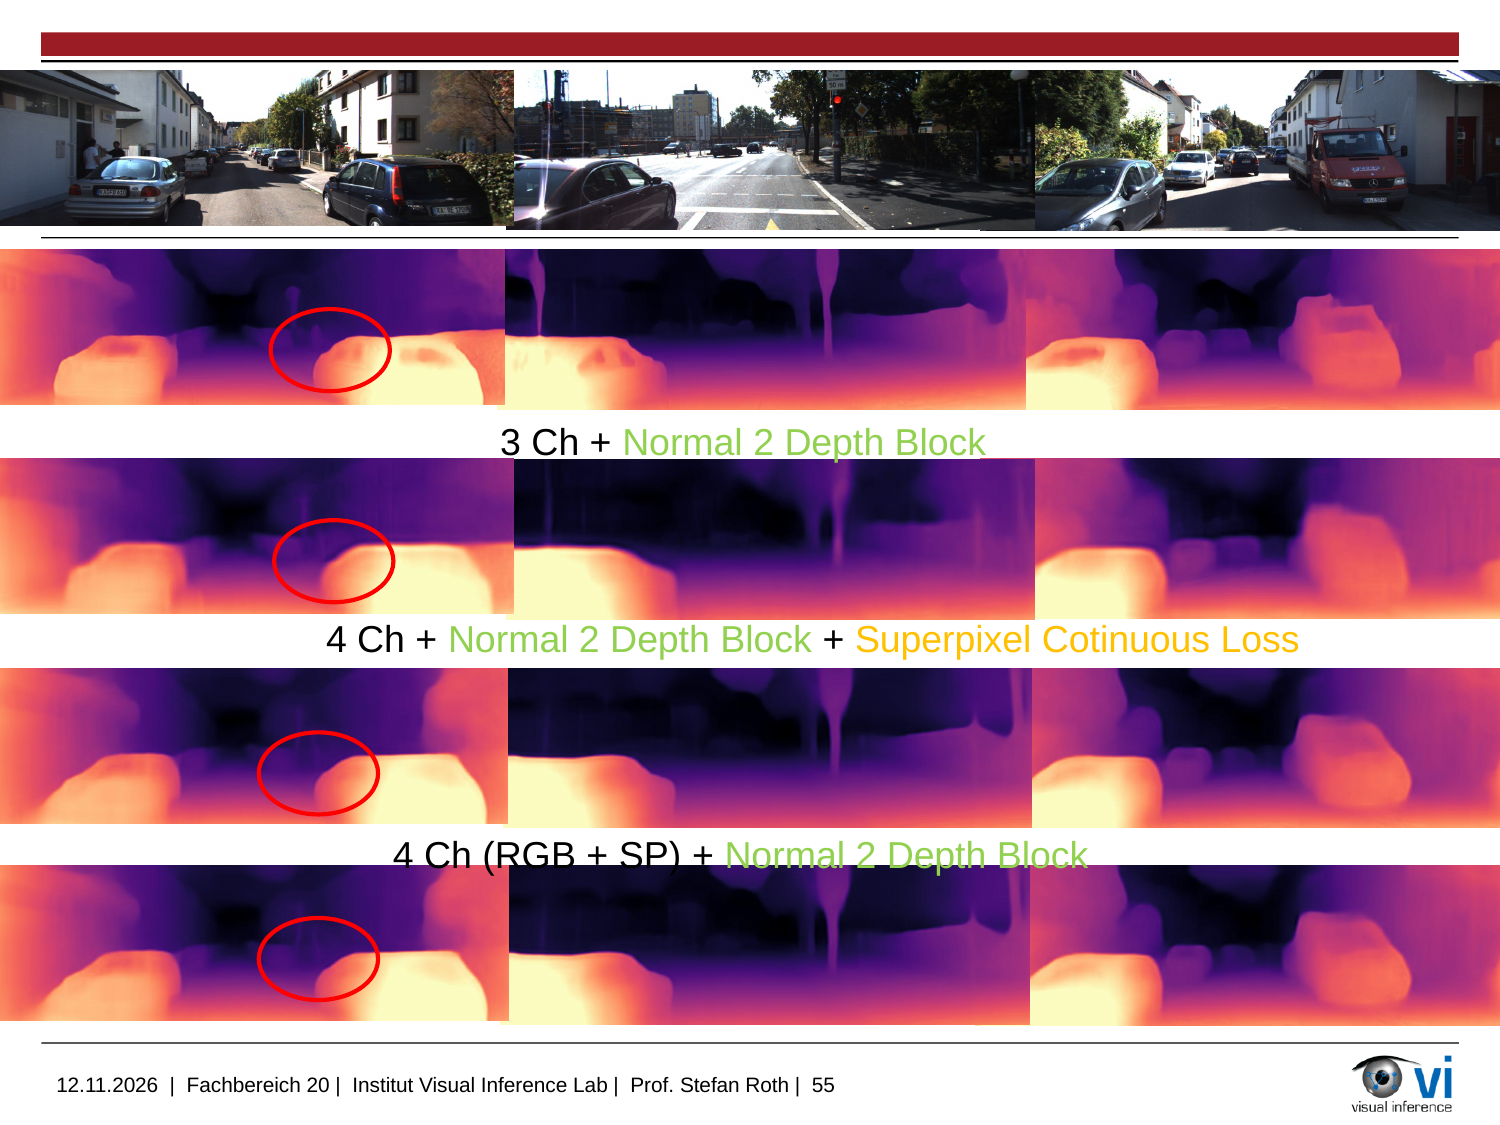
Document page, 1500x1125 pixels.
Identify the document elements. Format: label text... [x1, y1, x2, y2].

picture [0, 249, 1500, 410]
text_box 4 Ch + Normal 2 Depth Block + Superpixel Cotinuous Loss [311, 622, 1500, 666]
picture [0, 865, 1500, 1026]
picture [0, 458, 1500, 620]
picture [0, 70, 1500, 231]
text_box 3 Ch + Normal 2 Depth Block [485, 413, 1035, 458]
text_box 4 Ch (RGB + SP) + Normal 2 Depth Block [378, 832, 1324, 863]
picture [0, 667, 1500, 829]
picture [1351, 1055, 1500, 1112]
